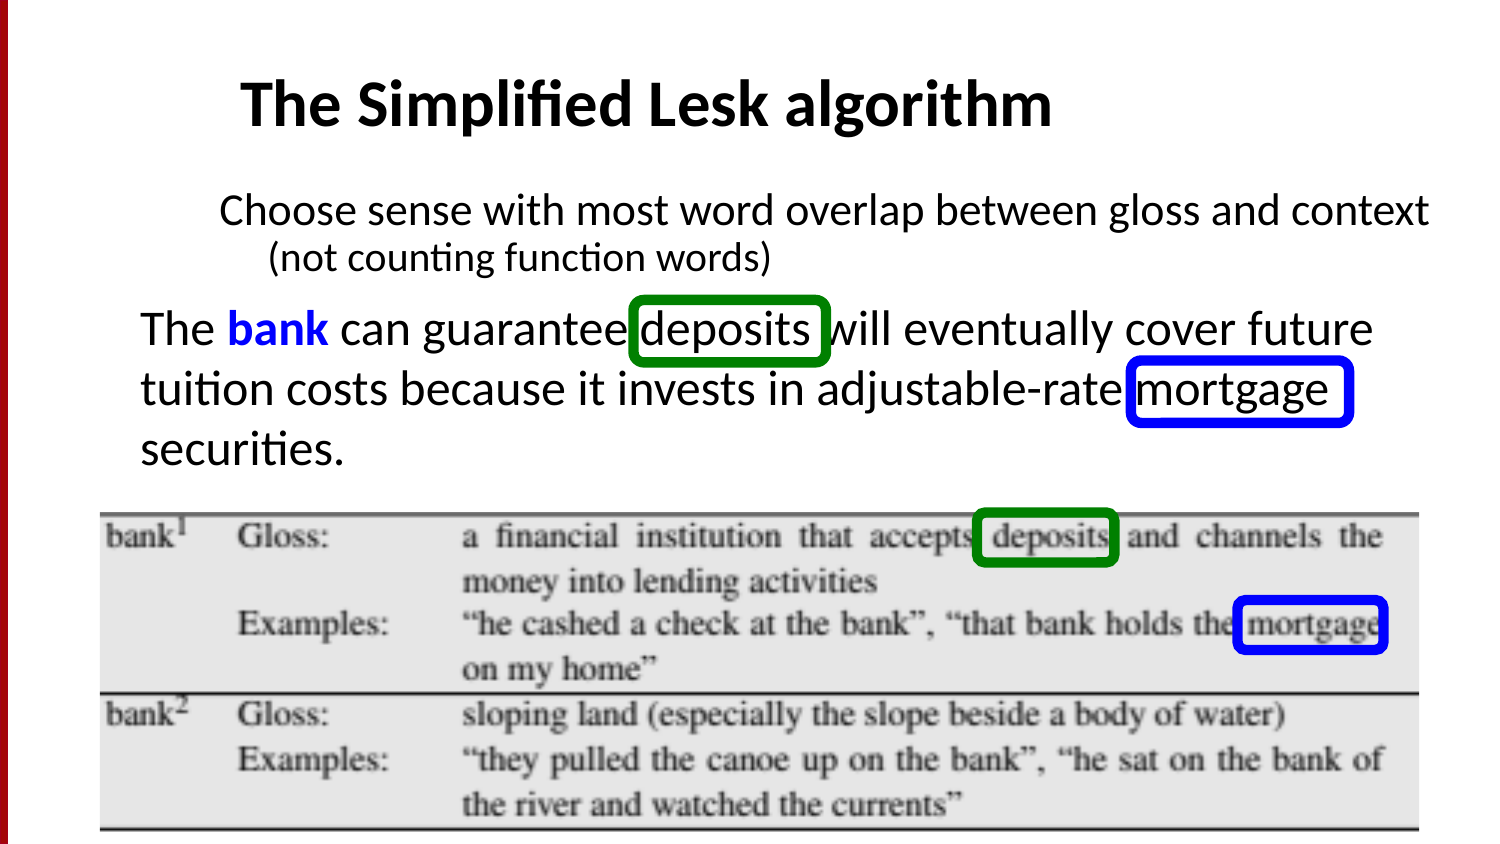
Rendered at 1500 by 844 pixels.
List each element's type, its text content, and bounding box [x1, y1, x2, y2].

picture [99, 512, 1420, 835]
text_box [1130, 360, 1350, 423]
text_box [633, 299, 827, 363]
list The bank can guarantee deposits will eventually cover future tuition costs because it invests in adjustable-rate mortgage securities. [50, 287, 1488, 835]
text_box (not counting function words) [252, 221, 788, 287]
title The Simplified Lesk algorithm [225, 24, 1450, 147]
text_box Choose sense with most word overlap between gloss and context [204, 171, 1446, 242]
